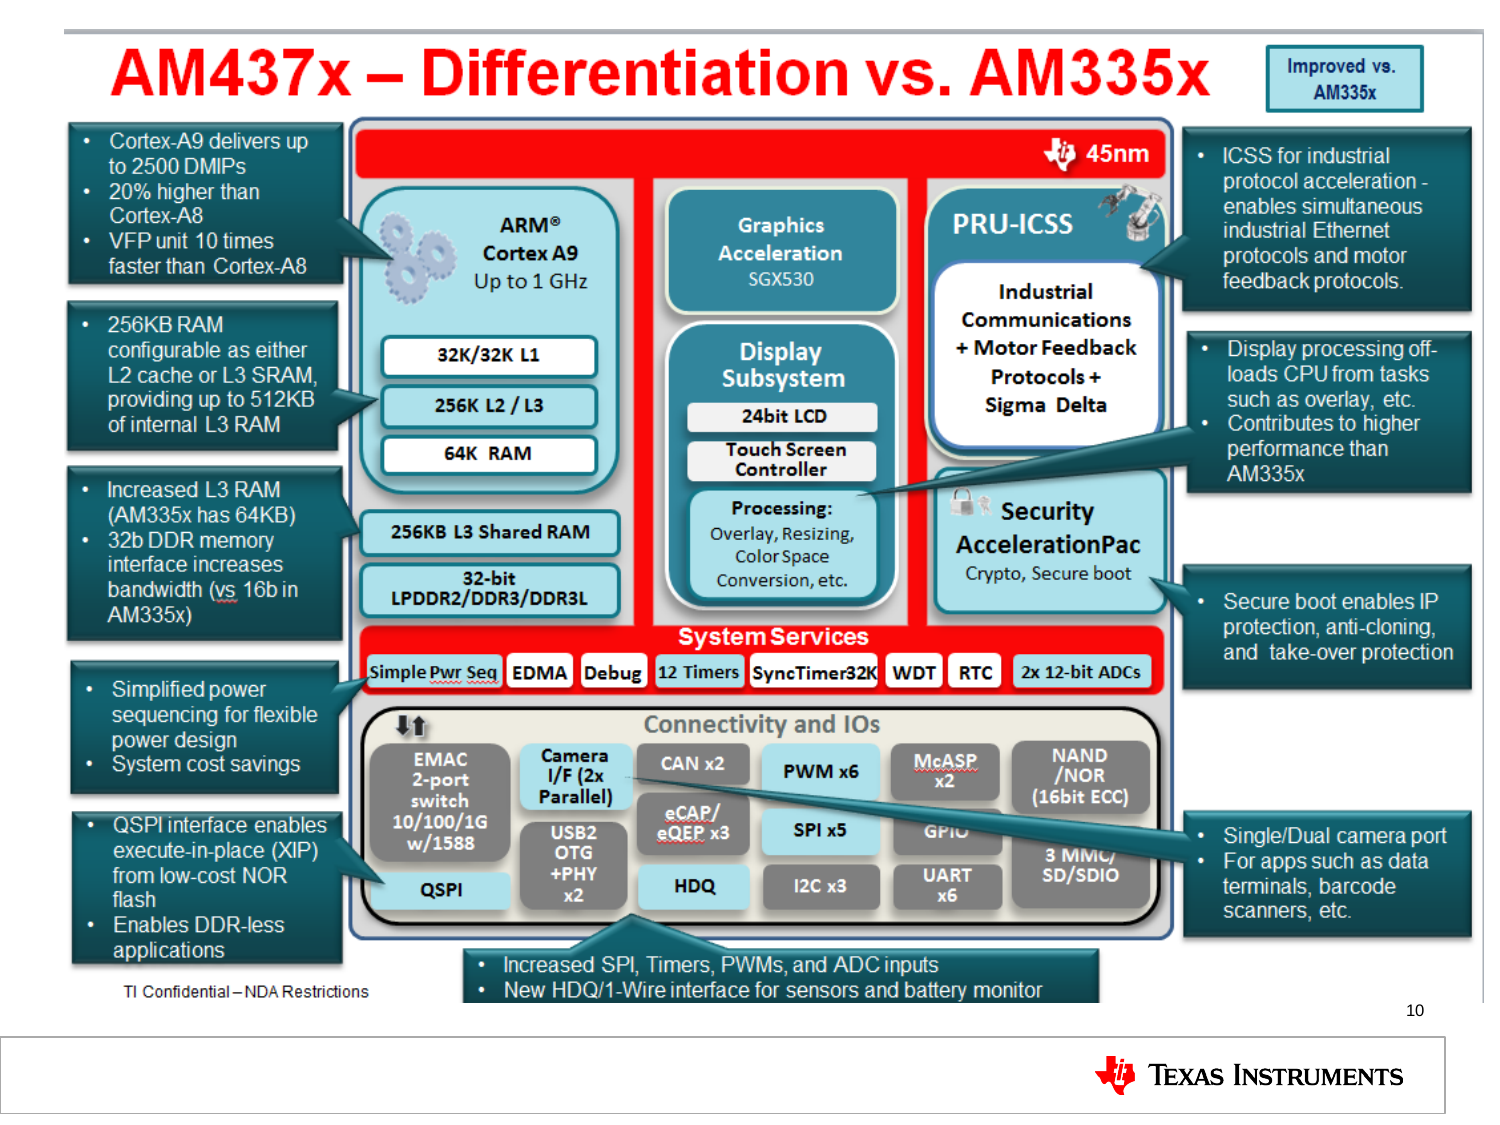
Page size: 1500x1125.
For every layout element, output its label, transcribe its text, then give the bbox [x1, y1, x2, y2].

picture [1095, 1056, 1403, 1095]
picture [64, 29, 1485, 1003]
slide_number 10 [1089, 1011, 1440, 1027]
